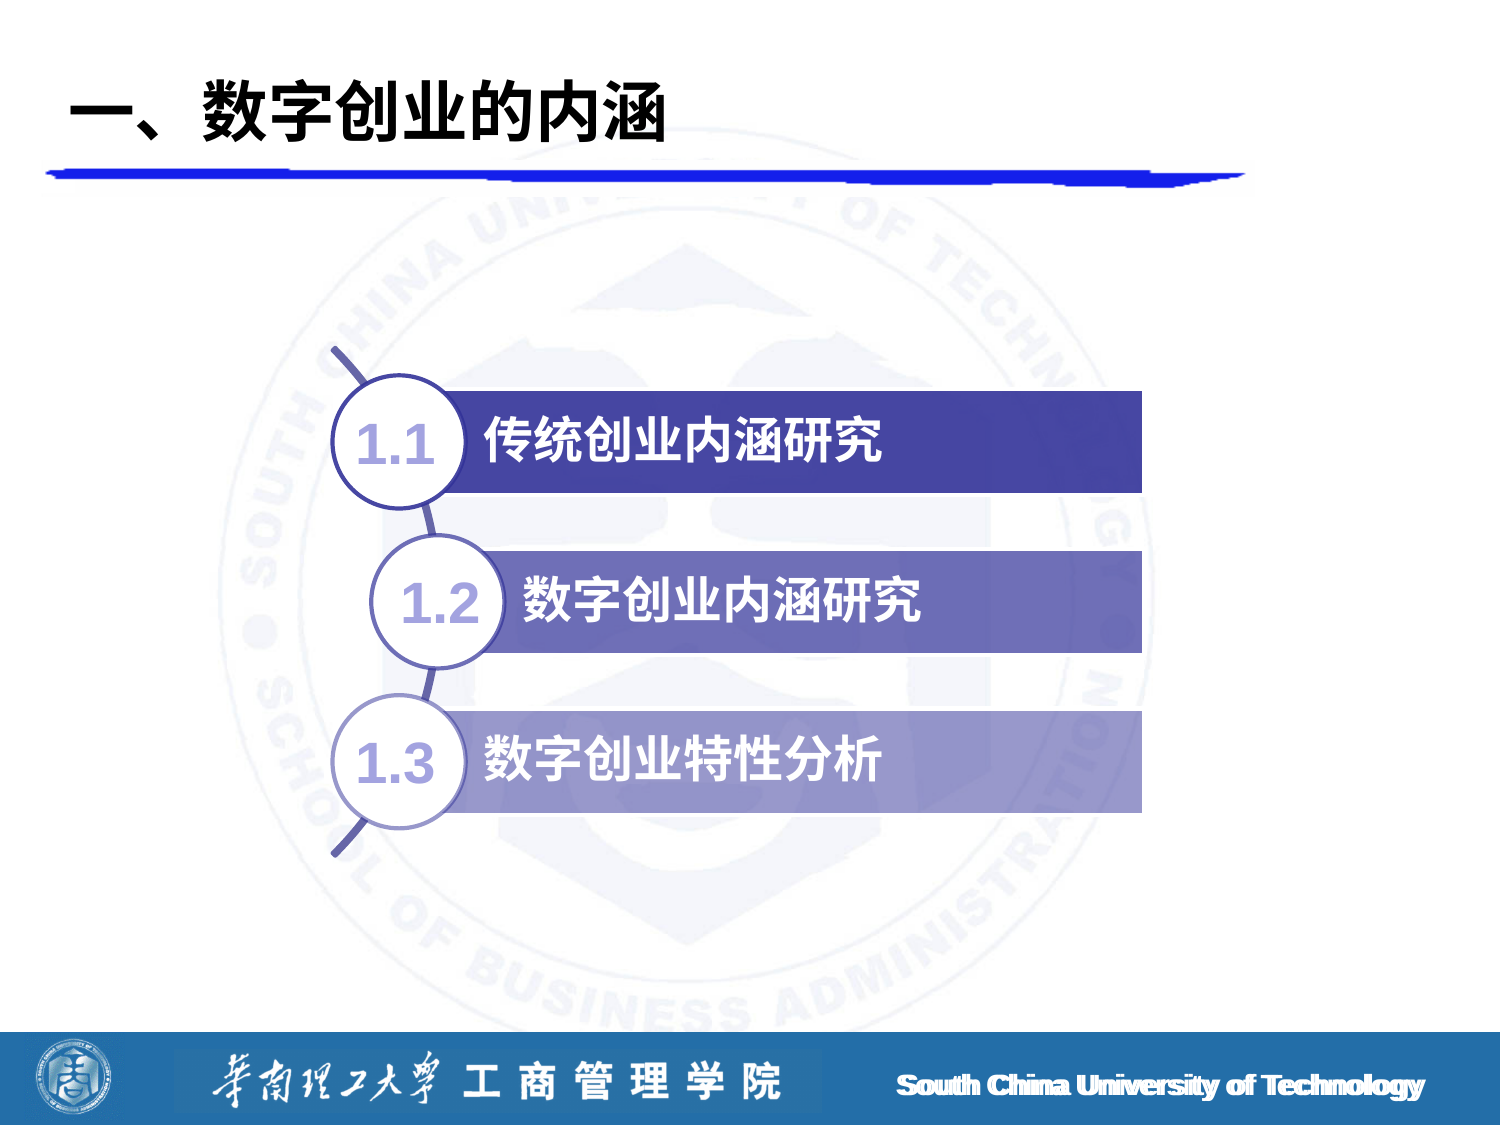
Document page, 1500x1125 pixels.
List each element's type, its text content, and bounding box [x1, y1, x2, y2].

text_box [324, 335, 1152, 869]
title 一、数字创业的内涵 [53, 31, 1388, 188]
footer South China University of Technology [826, 1058, 1500, 1125]
picture [0, 160, 1500, 1125]
